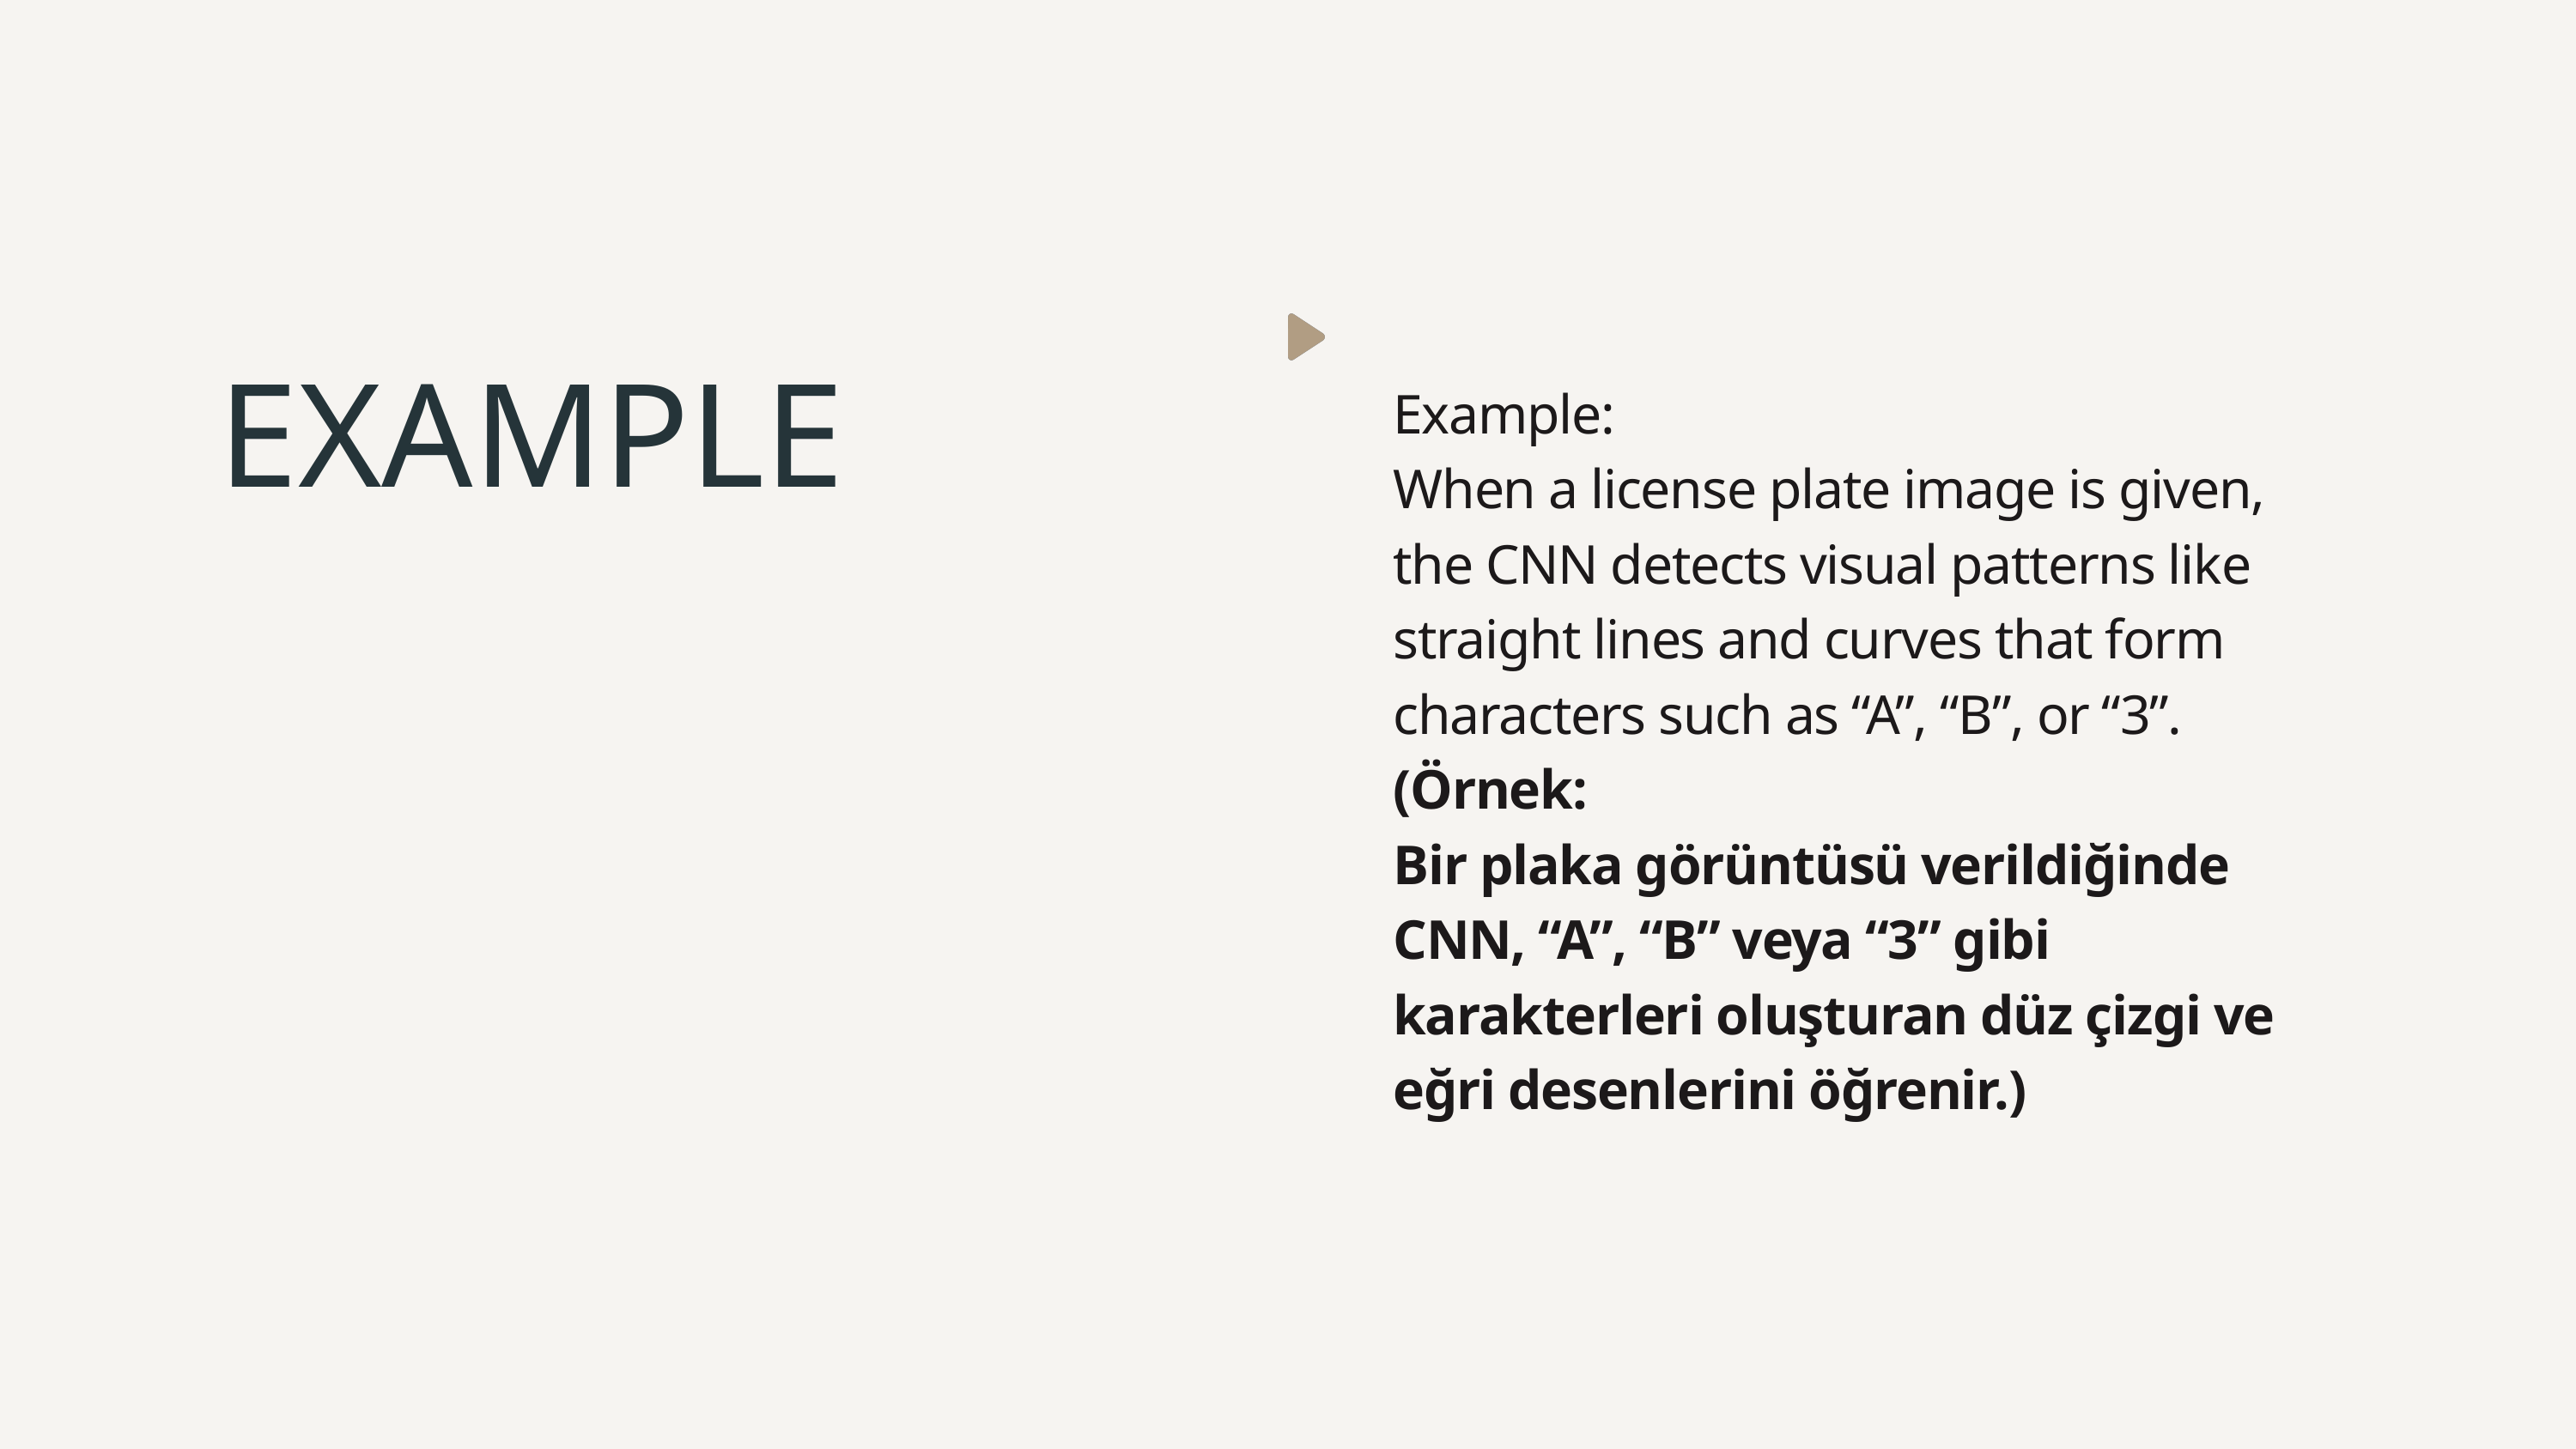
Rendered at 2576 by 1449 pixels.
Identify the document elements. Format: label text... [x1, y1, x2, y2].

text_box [1287, 294, 2343, 1122]
text_box EXAMPLE [218, 373, 1072, 517]
